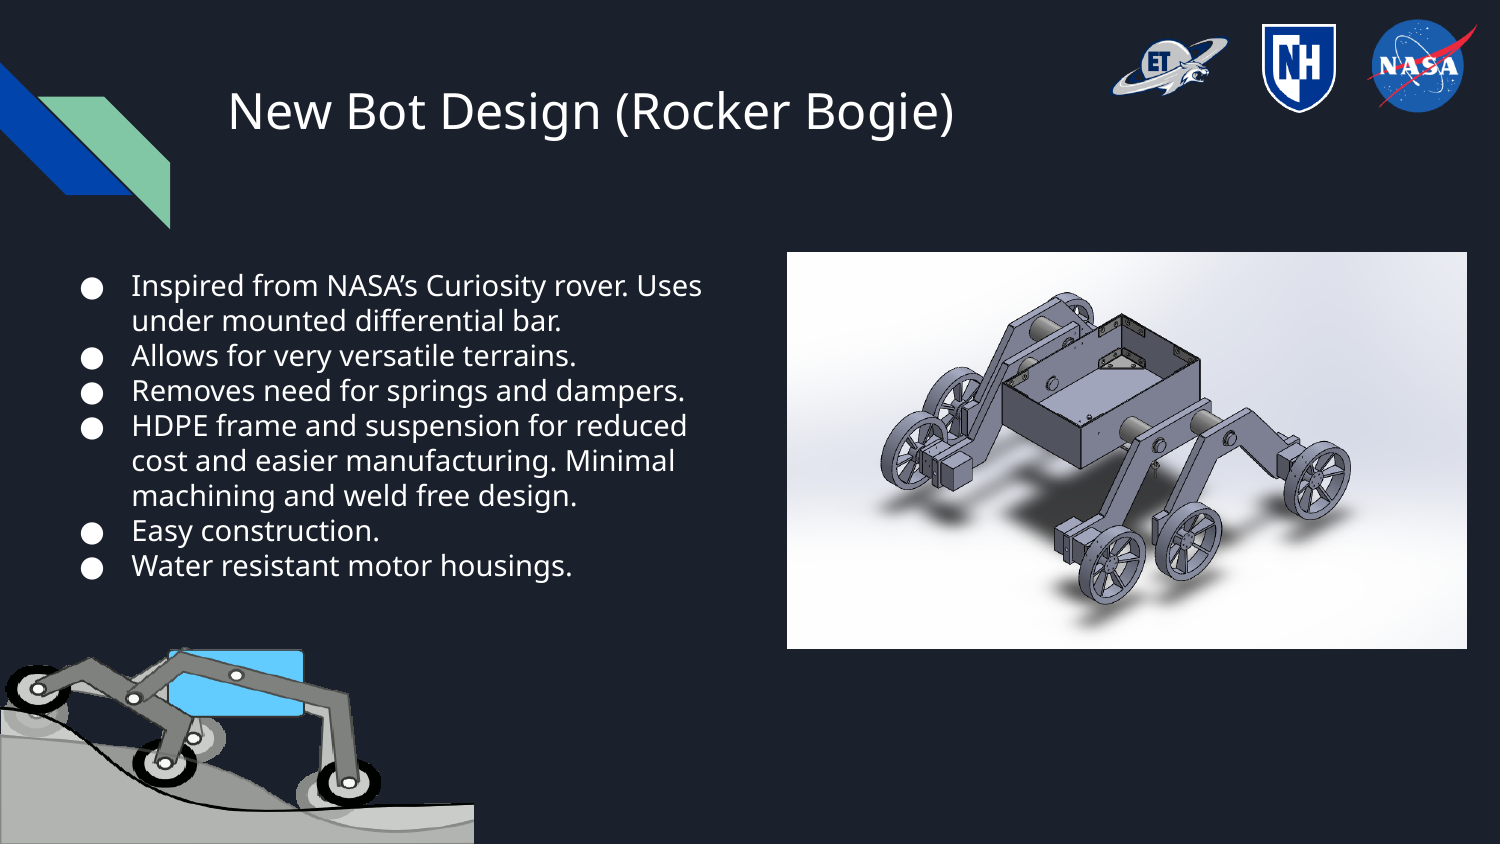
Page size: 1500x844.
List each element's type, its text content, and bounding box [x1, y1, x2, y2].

picture [1364, 18, 1479, 113]
picture [786, 252, 1467, 649]
text_box Inspired from NASA’s Curiosity rover. Uses under mounted differential bar. Allows for very versatile terrains. Removes need for springs and dampers. HDPE frame and suspension for reduced cost and easier manufacturing. Minimal machining and weld free design. Easy construction. Water resistant motor housings. [41, 252, 750, 591]
picture [1262, 24, 1336, 113]
picture [1107, 36, 1232, 102]
title New Bot Design (Rocker Bogie) [212, 64, 1368, 215]
picture [0, 577, 474, 844]
